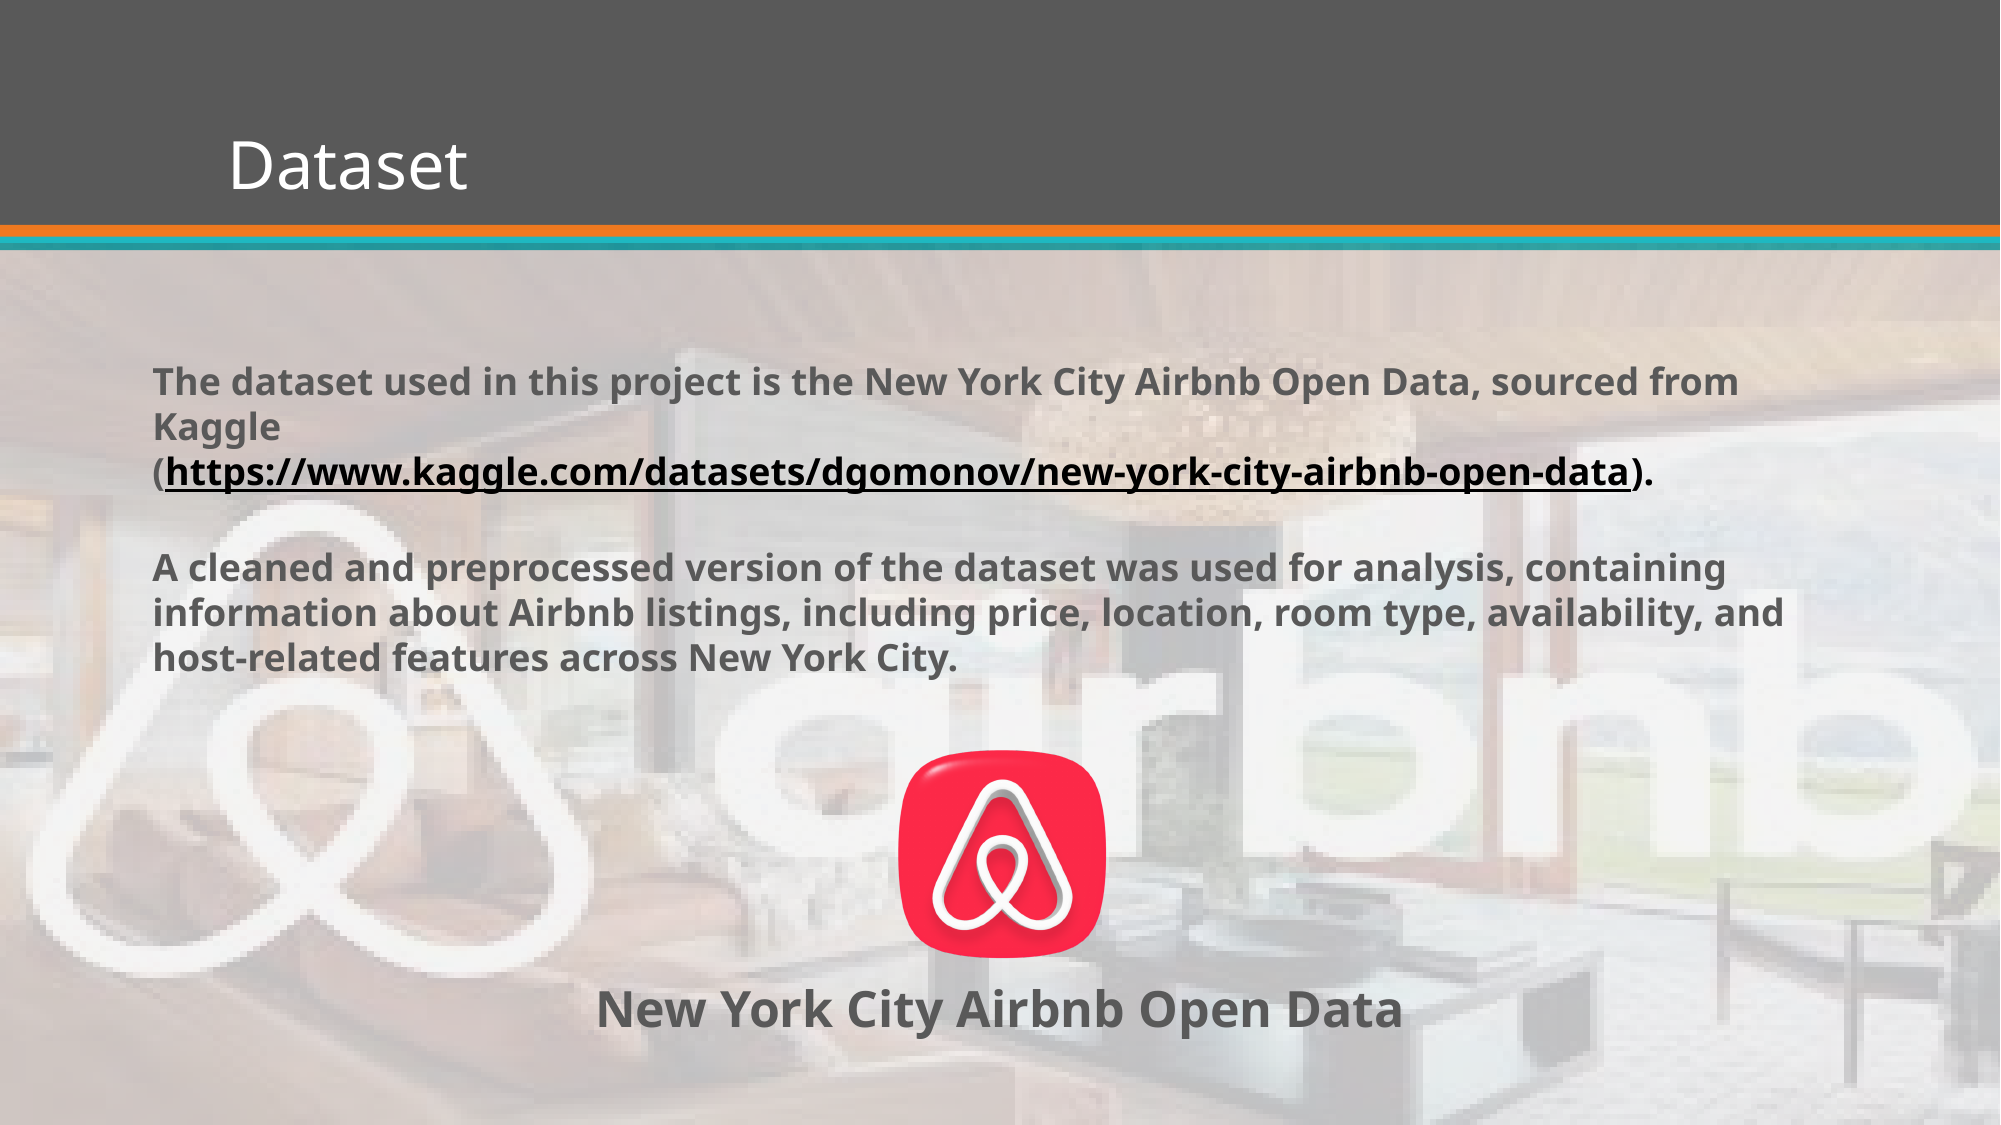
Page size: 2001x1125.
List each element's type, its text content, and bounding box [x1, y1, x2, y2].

picture [0, 243, 2000, 1125]
title Dataset [212, 41, 1788, 212]
